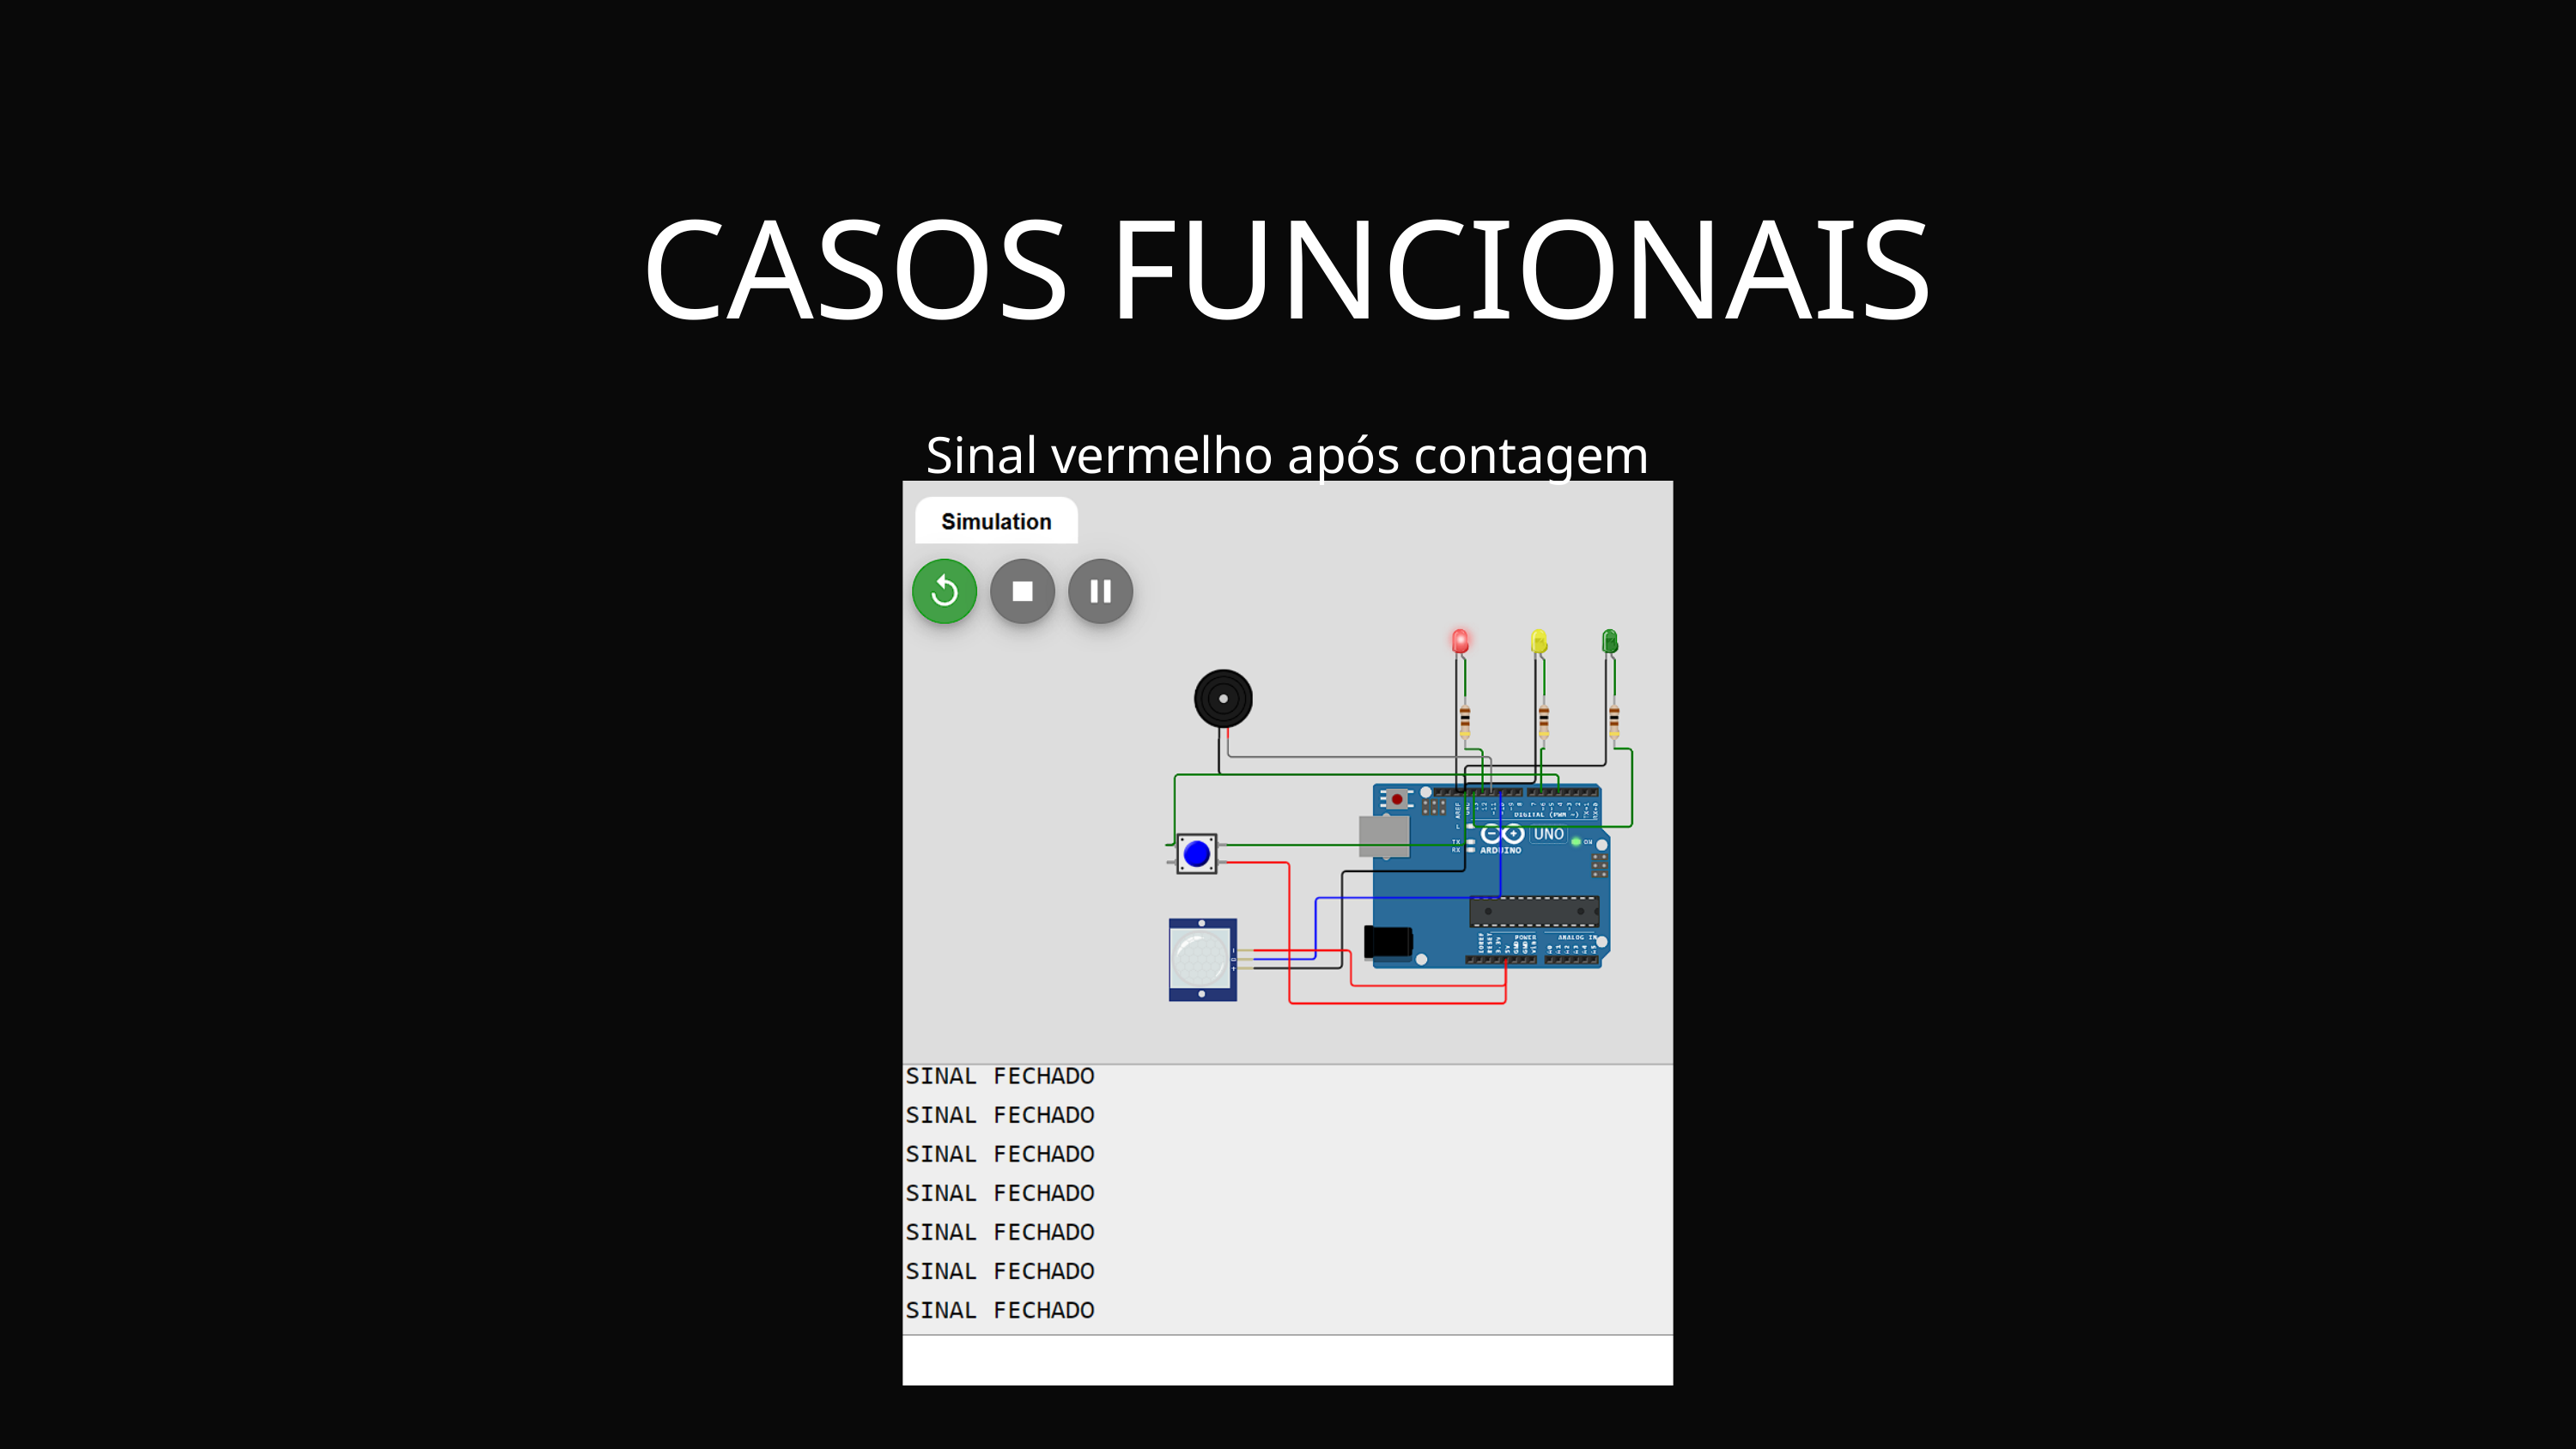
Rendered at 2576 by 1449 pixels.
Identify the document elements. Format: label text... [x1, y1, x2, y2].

text_box Sinal vermelho após contagem [926, 413, 2112, 484]
text_box [902, 481, 1674, 1385]
text_box CASOS FUNCIONAIS [464, 182, 2112, 347]
